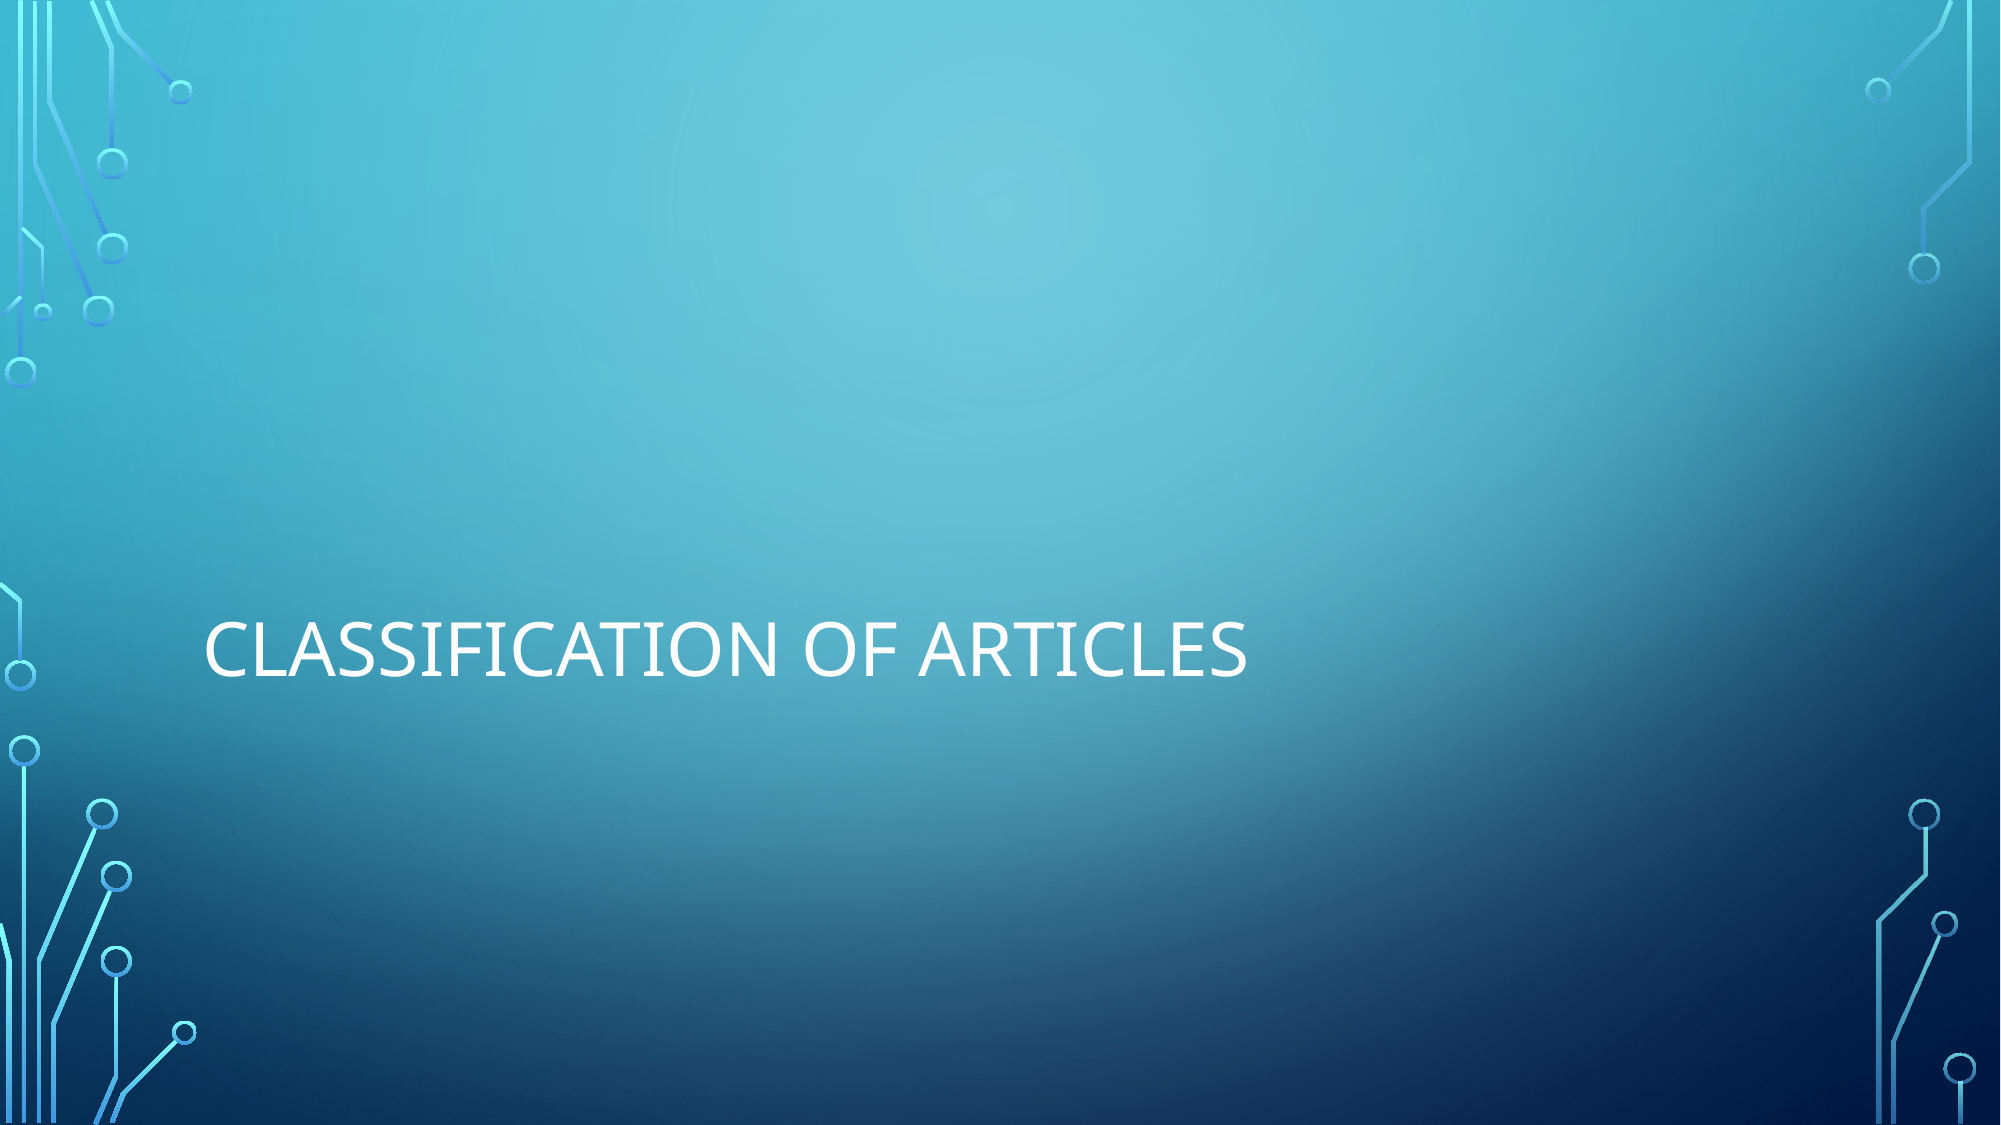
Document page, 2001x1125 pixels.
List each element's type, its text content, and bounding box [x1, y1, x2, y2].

title Classification of Articles [187, 232, 1813, 701]
